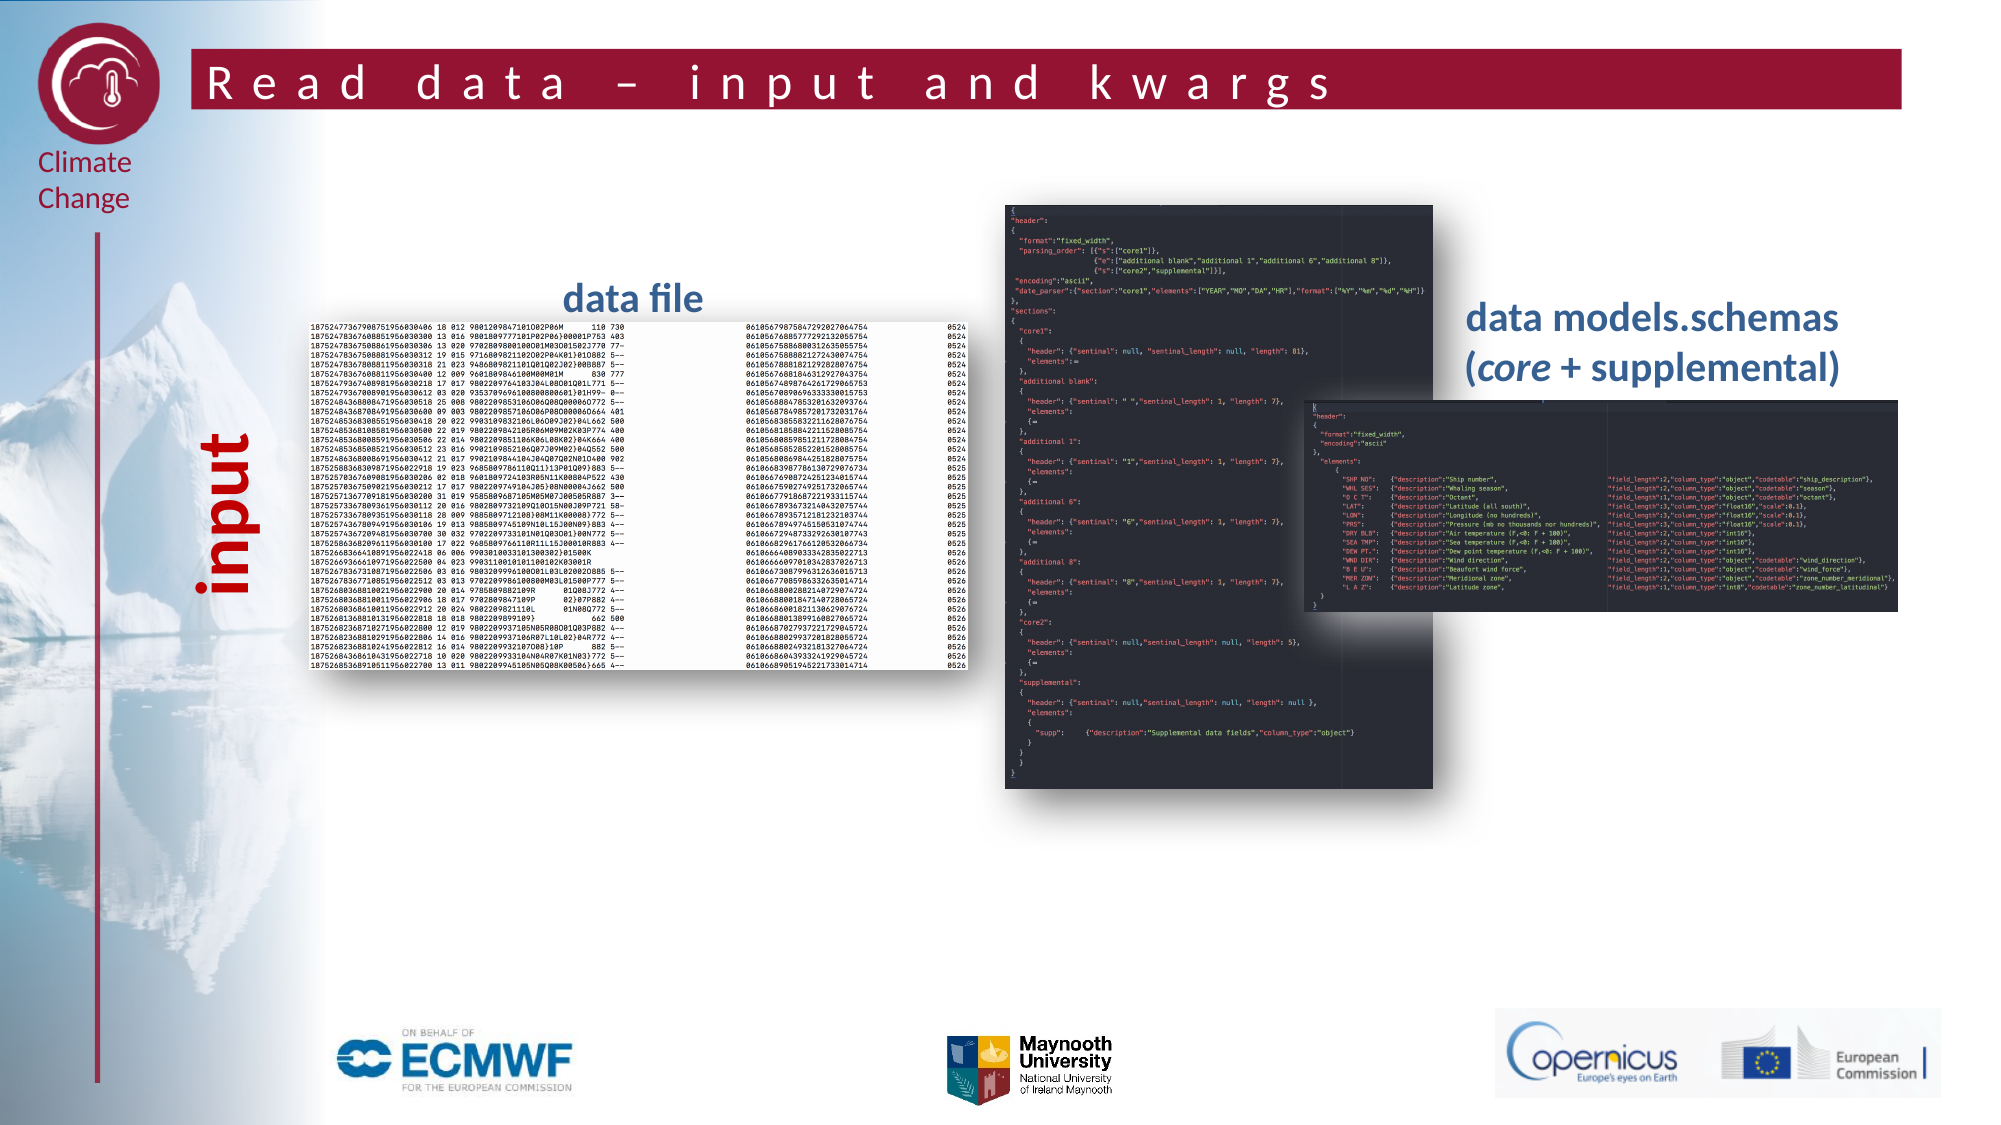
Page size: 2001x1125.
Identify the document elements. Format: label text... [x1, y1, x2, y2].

picture [329, 1014, 597, 1113]
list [915, 1004, 1143, 1125]
picture [1495, 1008, 1942, 1098]
text_box data models.schemas (core + supplemental) [1438, 282, 1876, 397]
title Read data – input and kwargs [191, 48, 1902, 110]
picture [309, 322, 968, 670]
text_box data file [436, 263, 839, 305]
picture [1005, 205, 1898, 790]
text_box input [166, 389, 271, 641]
picture [25, 4, 171, 155]
